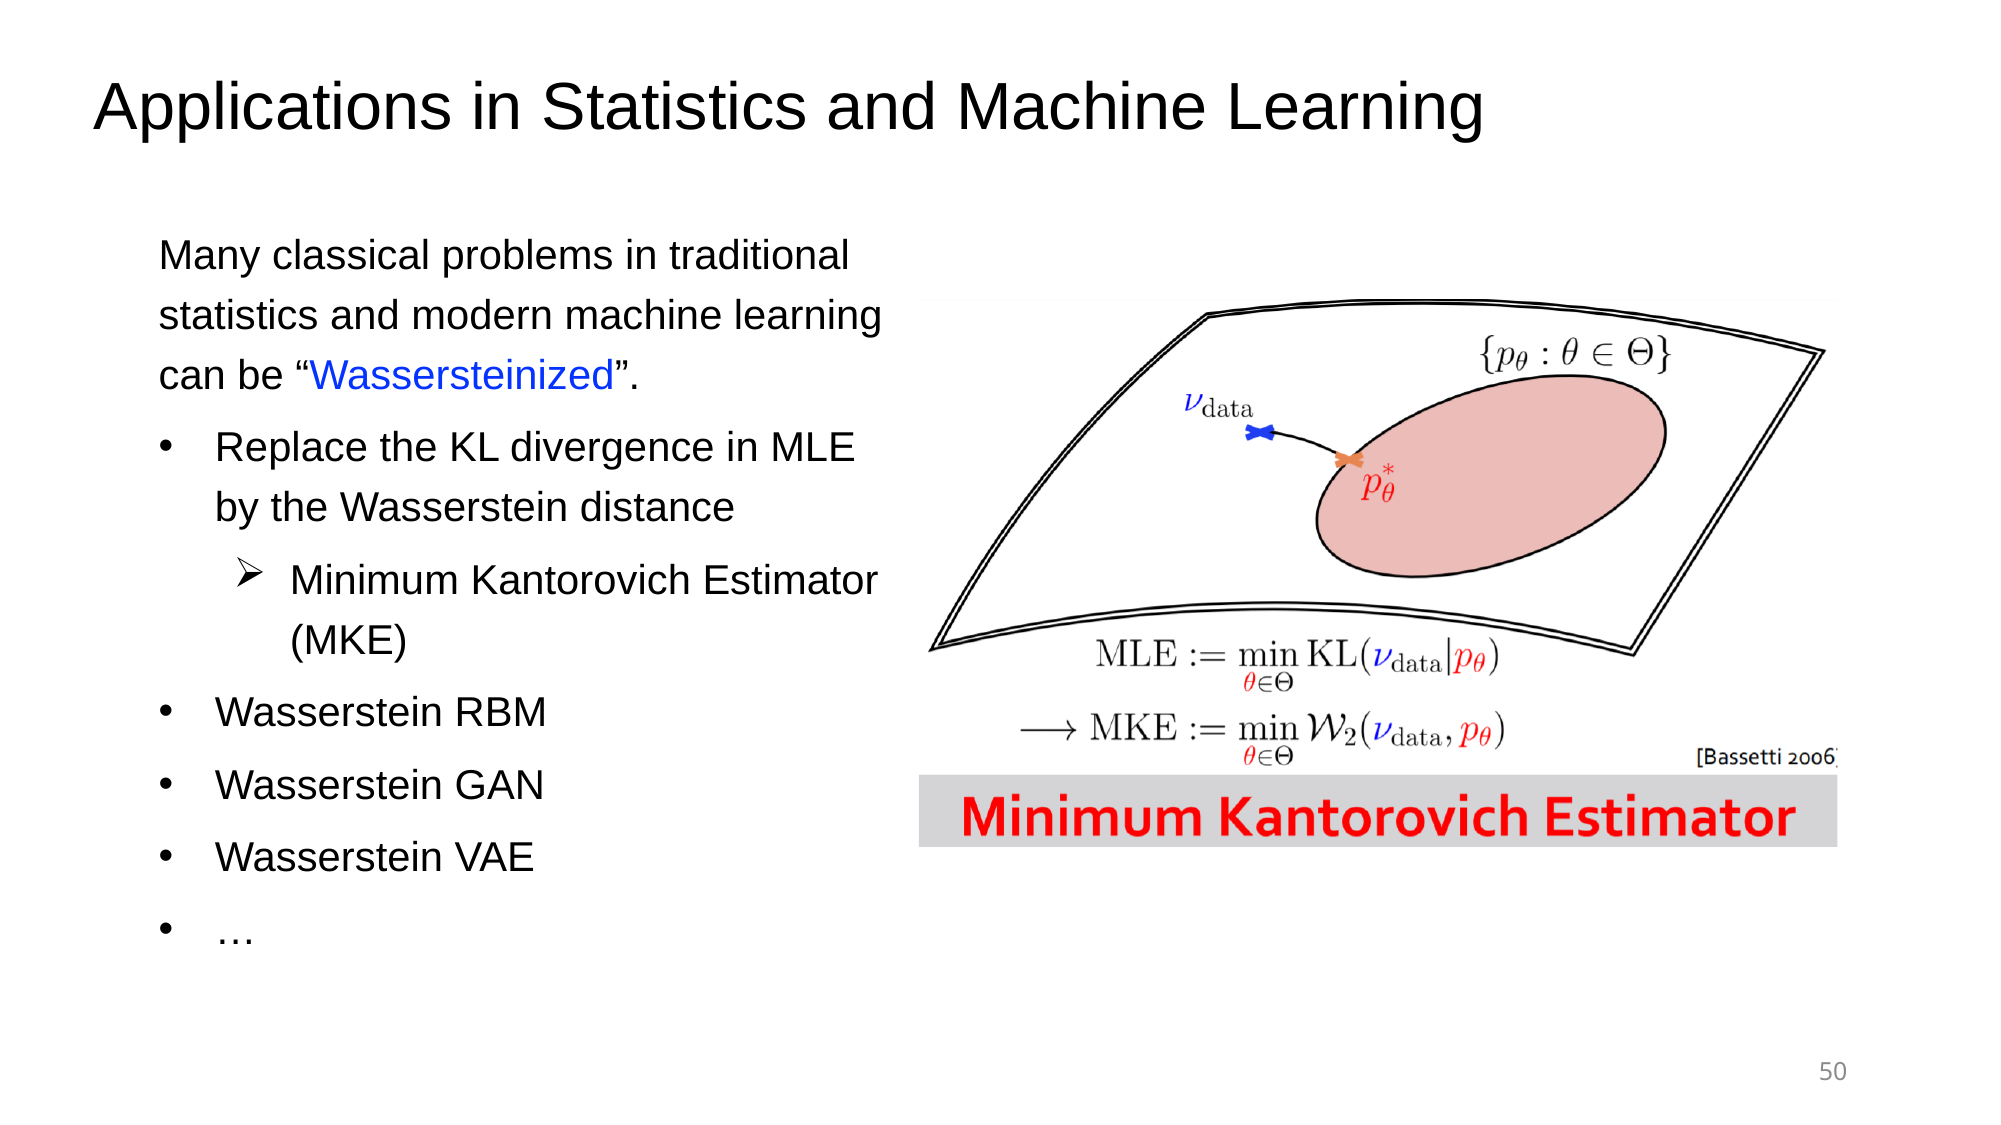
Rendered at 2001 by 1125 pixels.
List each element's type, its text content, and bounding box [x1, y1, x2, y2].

slide_number 50 [1412, 1042, 1863, 1103]
text_box Applications in Statistics and Machine Learning [79, 43, 1884, 173]
text_box Many classical problems in traditional statistics and modern machine learning can be “Wassersteinized”. Replace the KL divergence in MLE by the Wasserstein distance Minimum Kantorovich Estimator (MKE) Wasserstein RBM Wasserstein GAN Wasserstein VAE … [143, 210, 919, 961]
picture [918, 299, 1838, 847]
